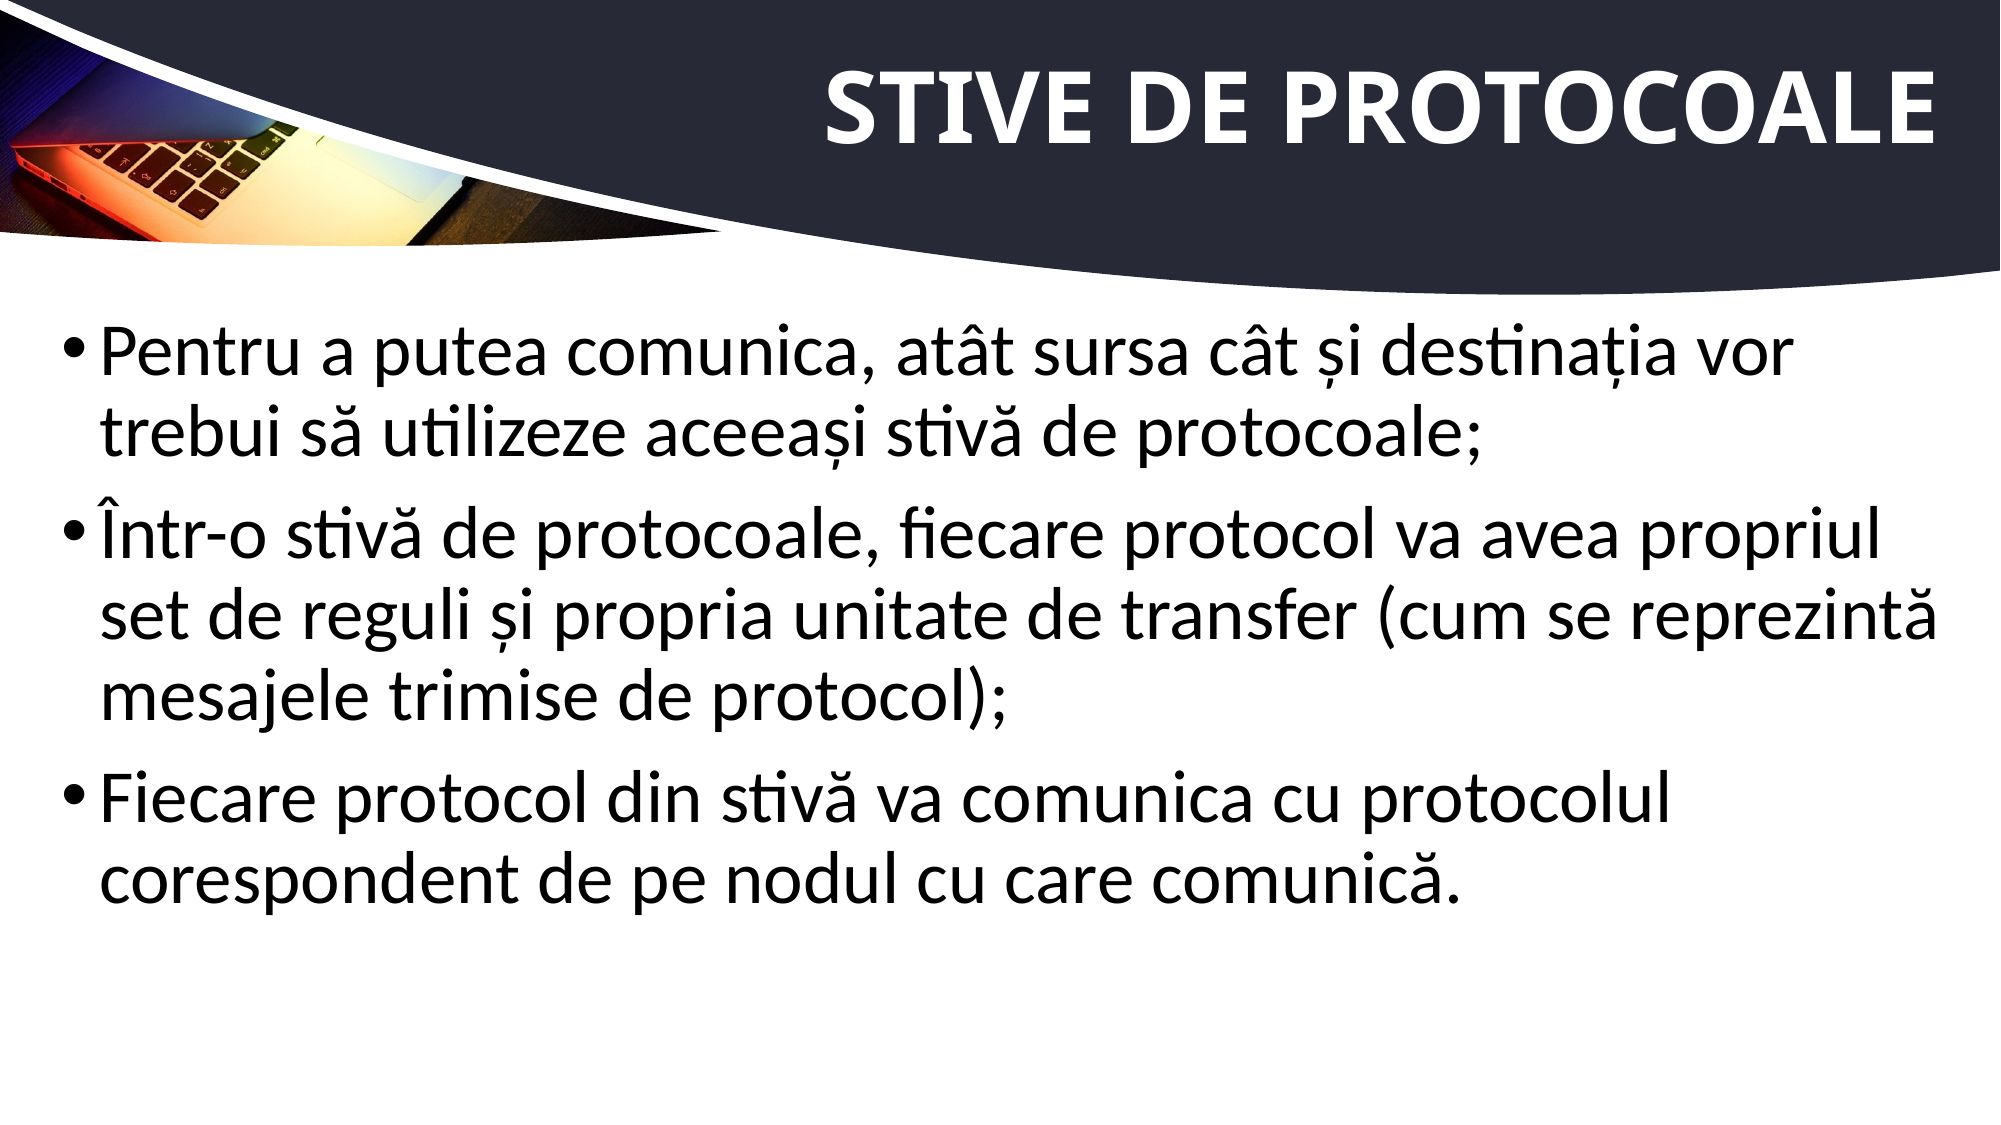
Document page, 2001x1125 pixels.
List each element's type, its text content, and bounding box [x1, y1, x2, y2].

picture [0, 9, 722, 247]
list Pentru a putea comunica, atât sursa cât și destinația vor trebui să utilizeze aceeași stivă de protocoale; Într-o stivă de protocoale, fiecare protocol va avea propriul set de reguli și propria unitate de transfer (cum se reprezintă mesajele trimise de protocol); Fiecare protocol din stivă va comunica cu protocolul corespondent de pe nodul cu care comunică. [46, 303, 1961, 1125]
title Stive de protocoale [137, 2, 2000, 220]
